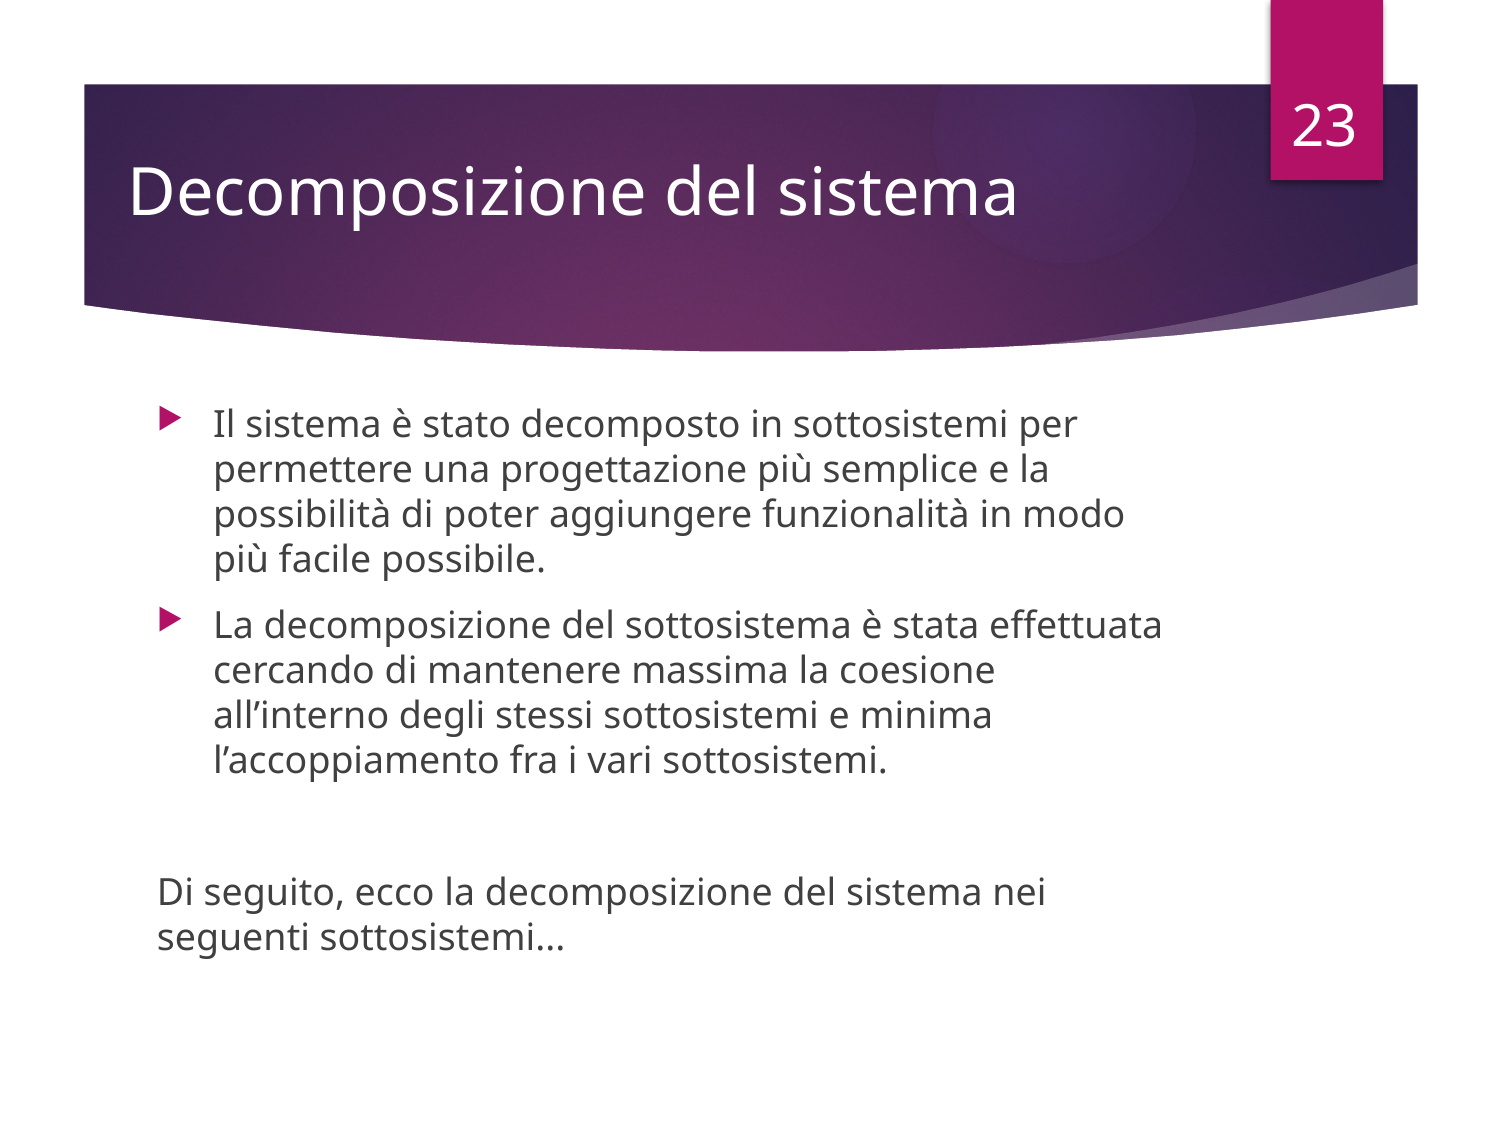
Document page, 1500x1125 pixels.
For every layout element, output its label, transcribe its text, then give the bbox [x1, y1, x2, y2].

slide_number 23 [1259, 48, 1390, 175]
list Il sistema è stato decomposto in sottosistemi per permettere una progettazione più semplice e la possibilità di poter aggiungere funzionalità in modo più facile possibile. La decomposizione del sottosistema è stata effettuata cercando di mantenere massima la coesione all’interno degli stessi sottosistemi e minima l’accoppiamento fra i vari sottosistemi. Di seguito, ecco la decomposizione del sistema nei seguenti sottosistemi... [141, 392, 1183, 1029]
title Decomposizione del sistema [112, 79, 1363, 298]
